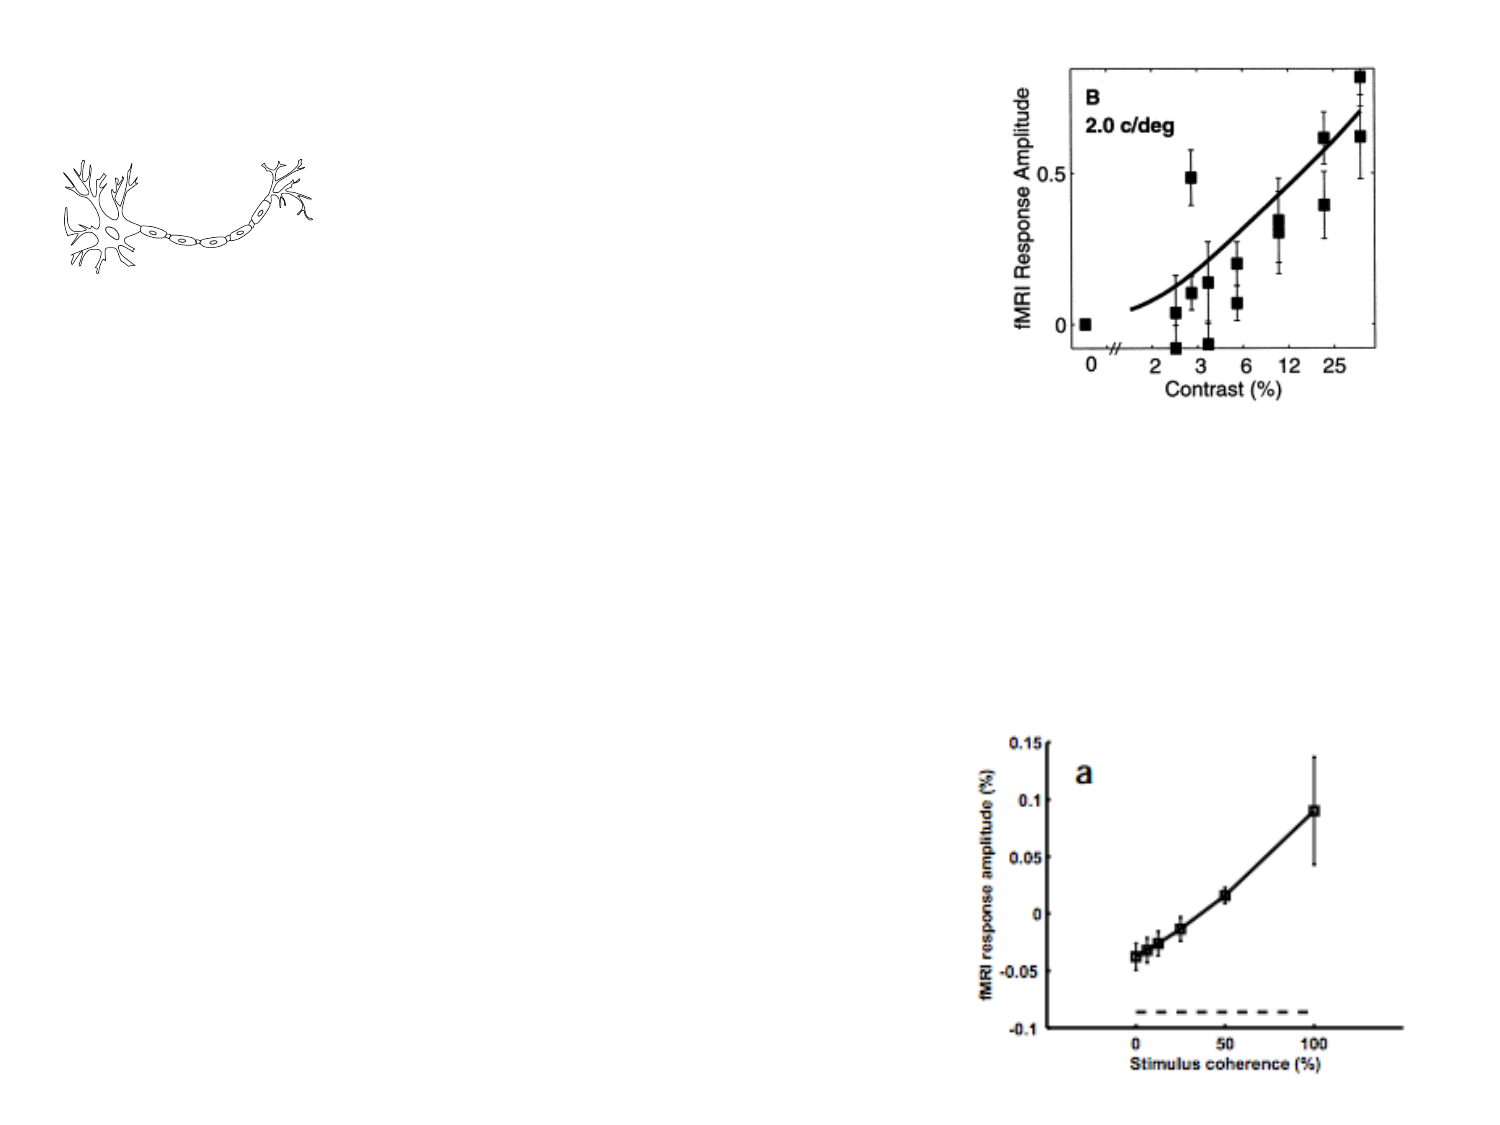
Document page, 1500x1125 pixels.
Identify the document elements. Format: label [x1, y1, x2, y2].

picture [960, 711, 1416, 1087]
picture [63, 159, 313, 274]
picture [1003, 49, 1408, 421]
